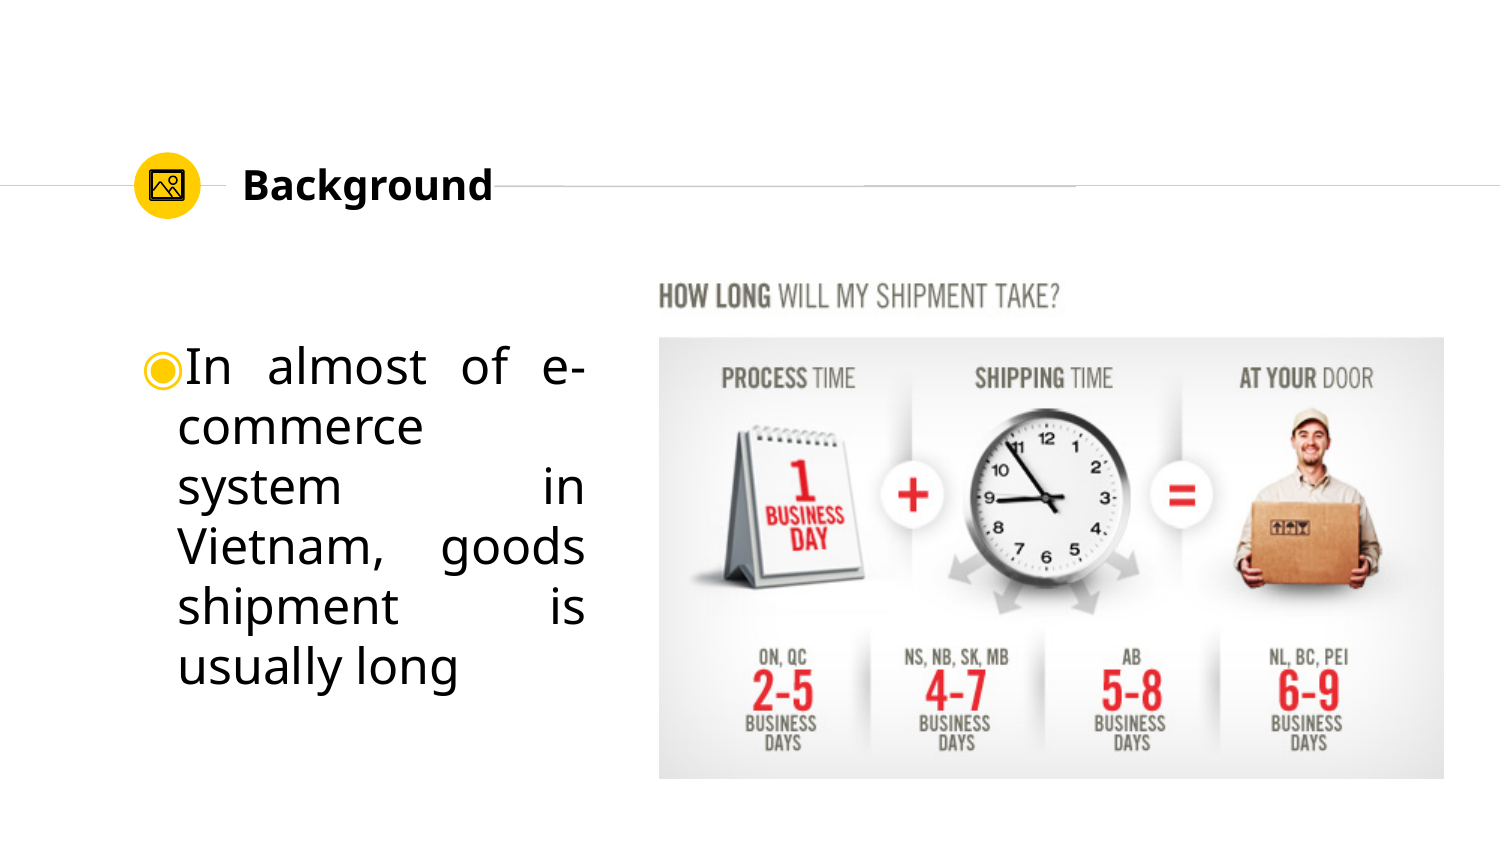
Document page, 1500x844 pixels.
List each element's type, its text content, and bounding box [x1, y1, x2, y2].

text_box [149, 169, 185, 201]
picture [659, 278, 1444, 779]
text_box In almost of e-commerce system in Vietnam, goods shipment is usually long [126, 319, 602, 747]
title Background [226, 147, 865, 220]
